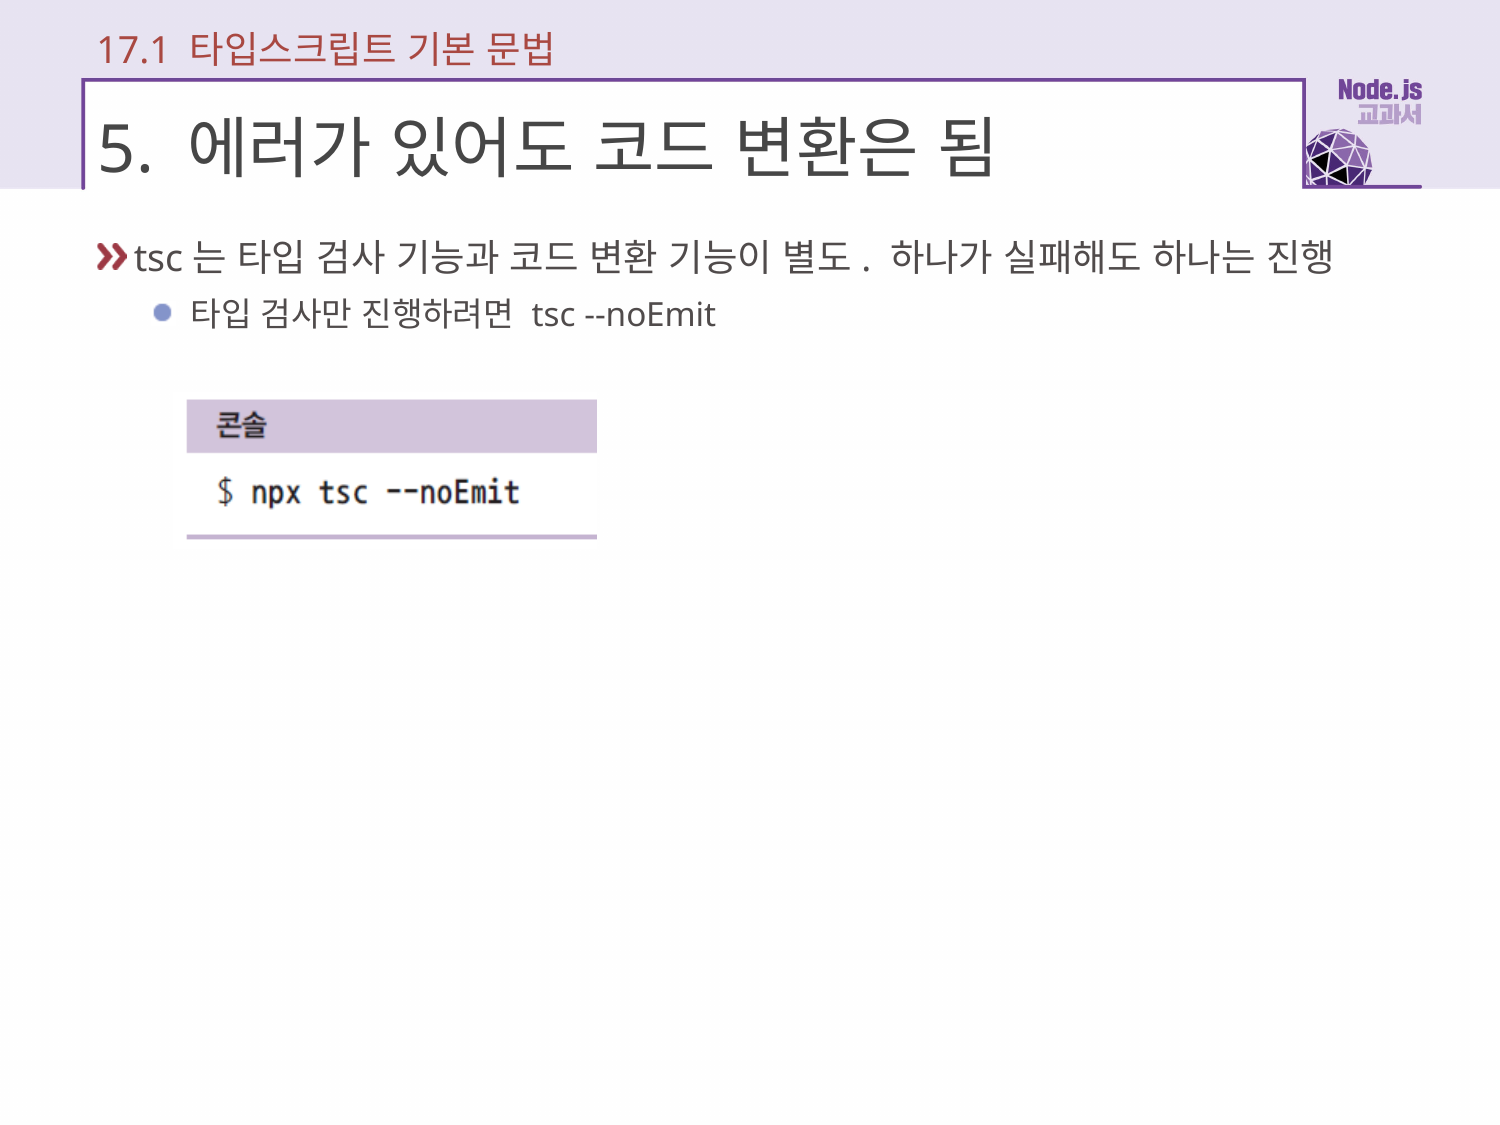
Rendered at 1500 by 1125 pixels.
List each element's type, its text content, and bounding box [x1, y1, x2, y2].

text_box 17.1 타입스크립트 기본 문법 [81, 14, 807, 62]
list tsc는 타입 검사 기능과 코드 변환 기능이 별도. 하나가 실패해도 하나는 진행 타입 검사만 진행하려면 tsc --noEmit [81, 222, 1412, 1037]
title 5. 에러가 있어도 코드 변환은 됨 [82, 61, 1413, 193]
picture [0, 0, 1500, 1125]
